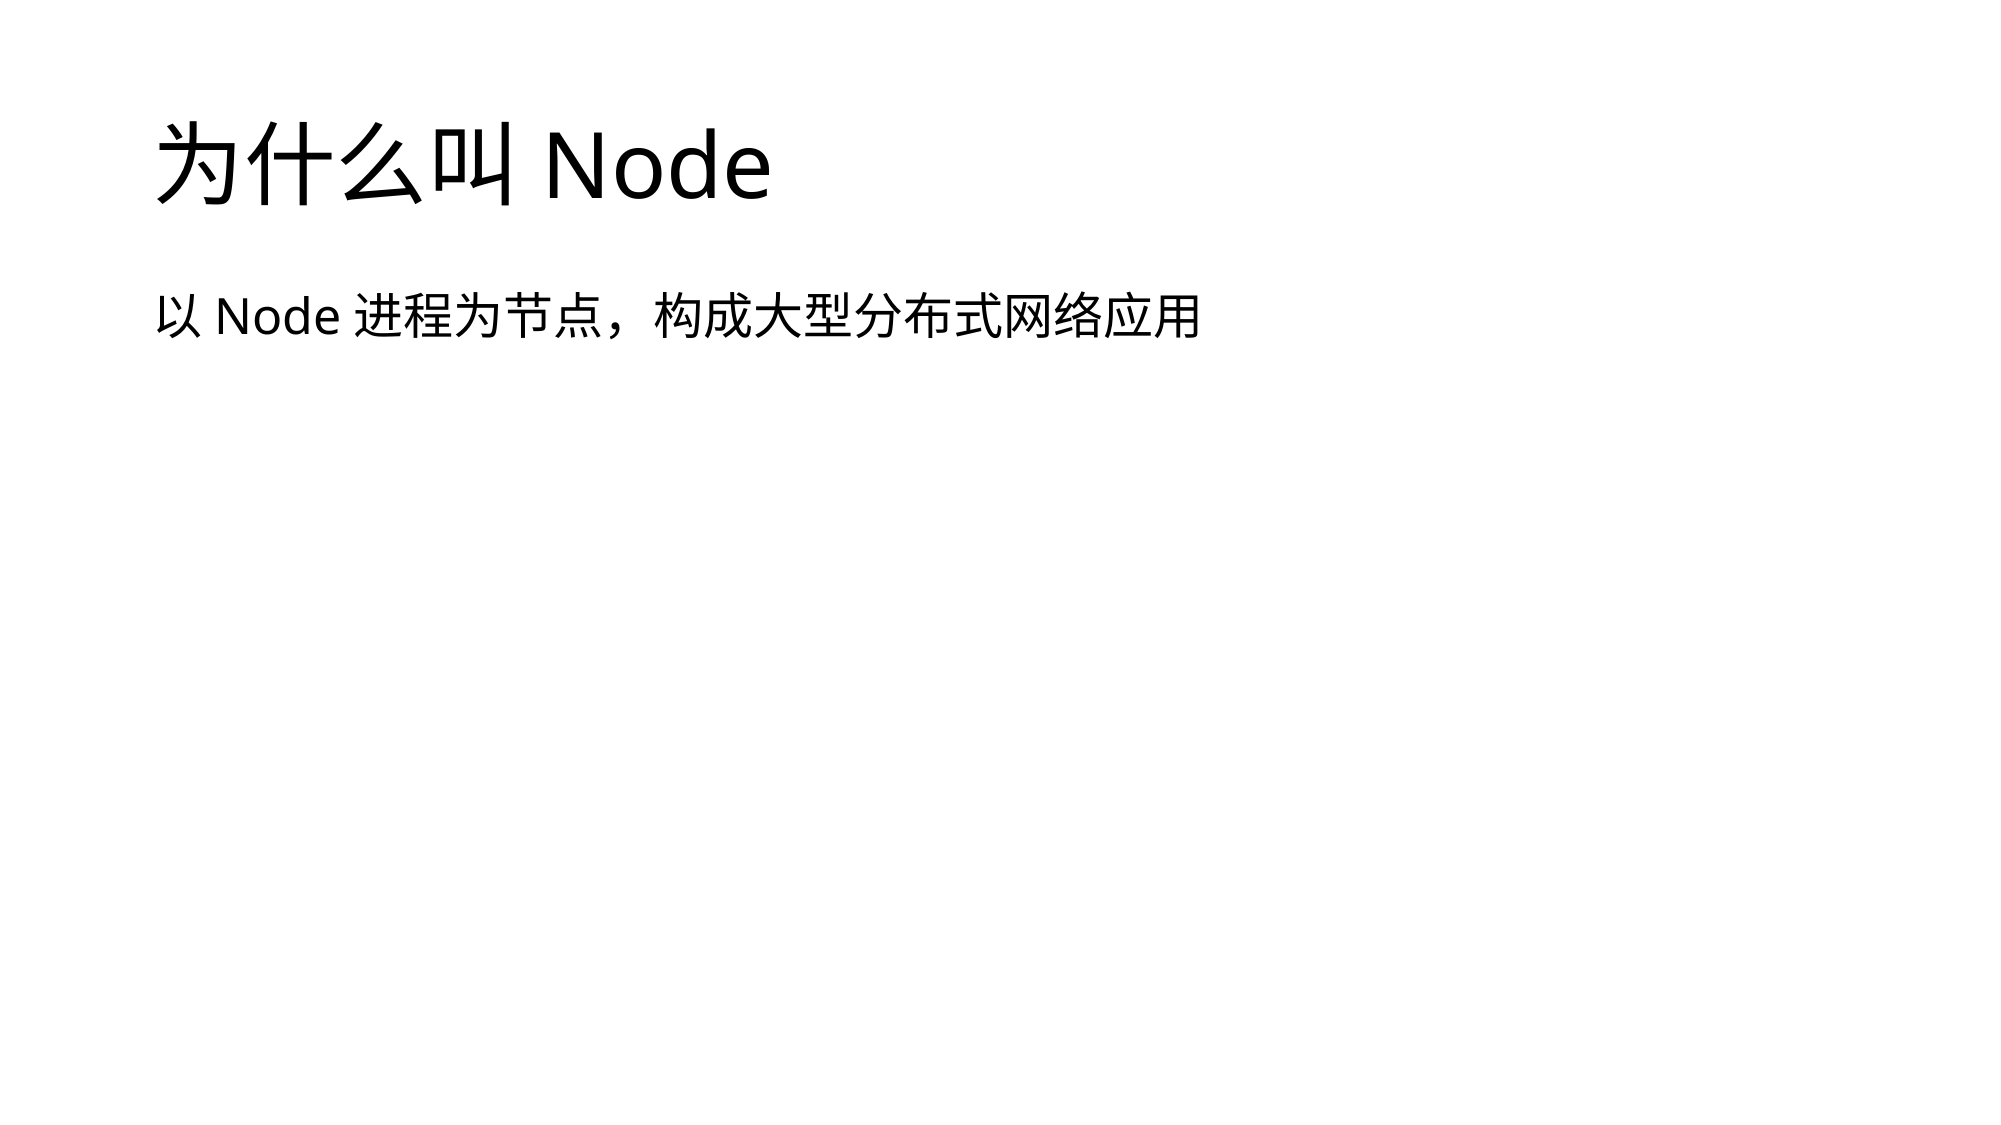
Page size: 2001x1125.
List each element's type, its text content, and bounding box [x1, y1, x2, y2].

text_box 以Node进程为节点，构成大型分布式网络应用 [137, 277, 1645, 352]
title 为什么叫Node [137, 59, 1863, 278]
